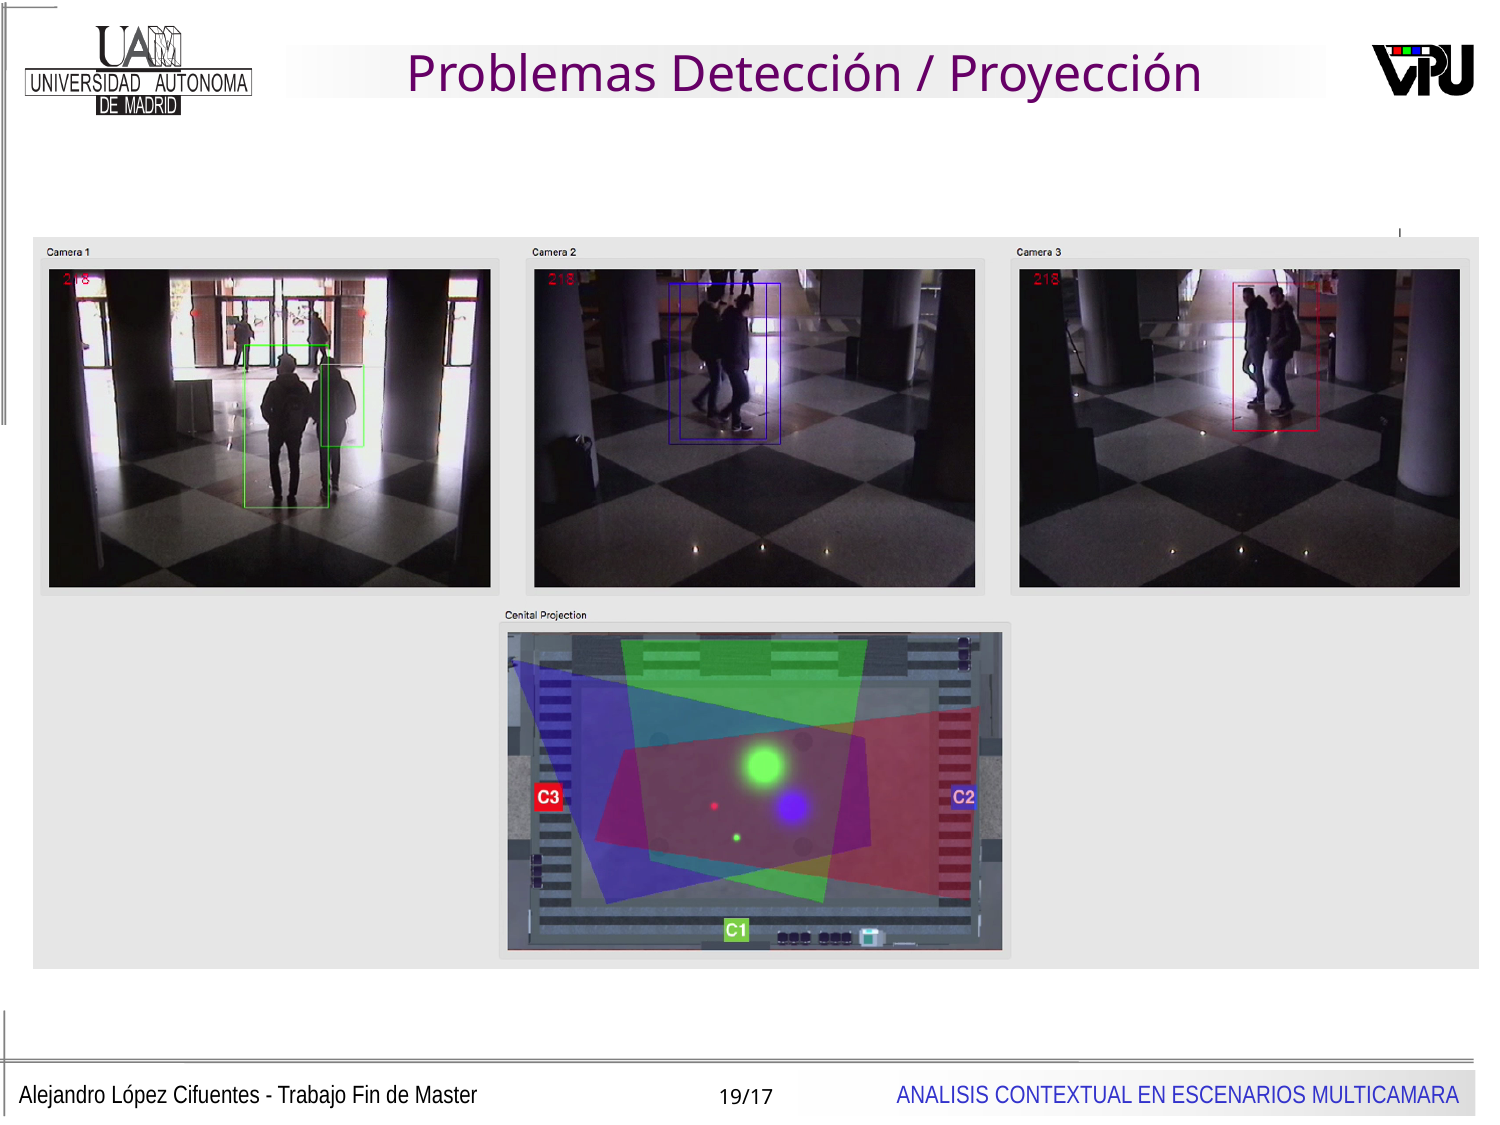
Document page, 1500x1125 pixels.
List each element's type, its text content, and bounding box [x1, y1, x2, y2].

picture [33, 237, 1479, 969]
picture [1371, 44, 1474, 96]
picture [24, 22, 256, 120]
title Problemas Detección / Proyección [269, 44, 1341, 98]
